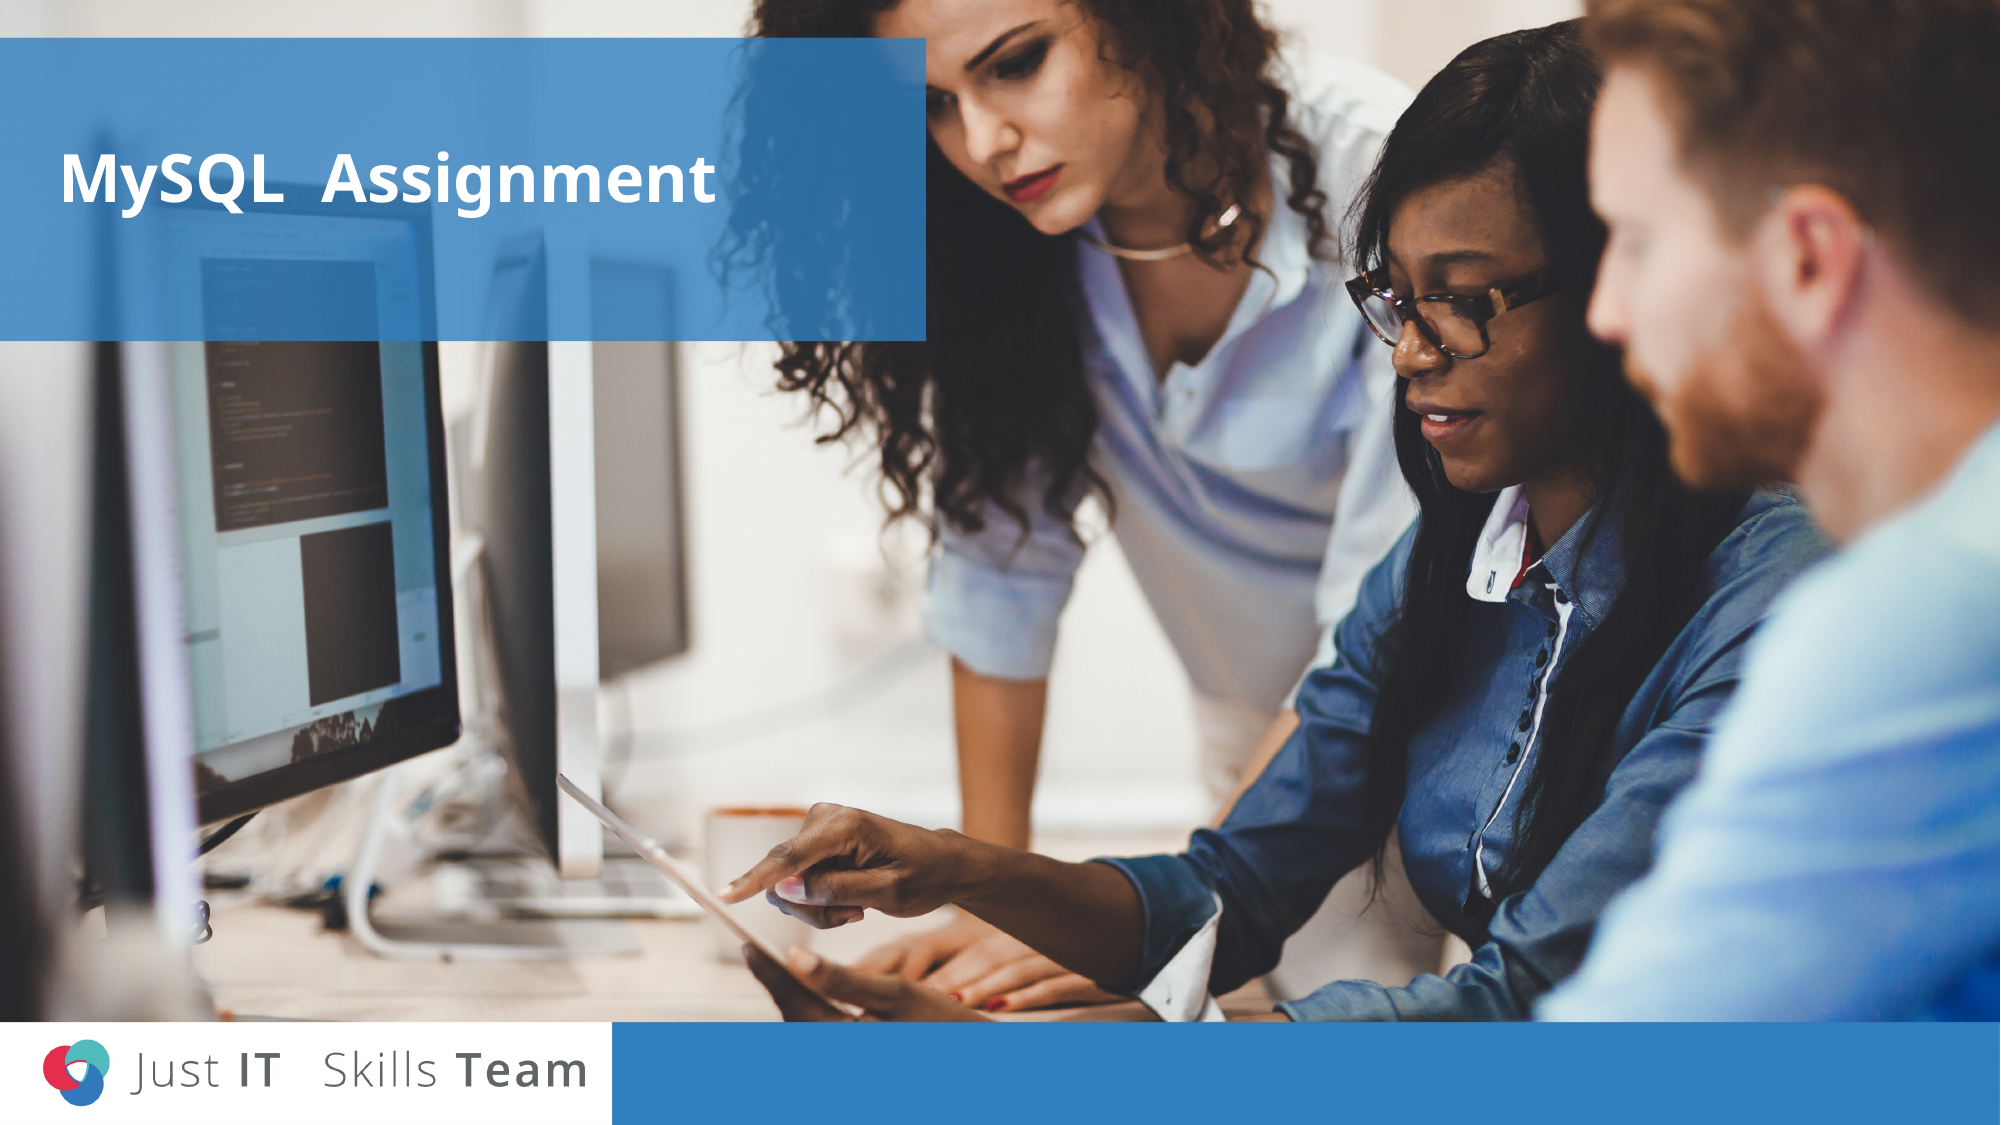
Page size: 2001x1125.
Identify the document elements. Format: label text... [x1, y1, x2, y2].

picture [0, 0, 2000, 1125]
title MySQL Assignment [43, 74, 880, 288]
